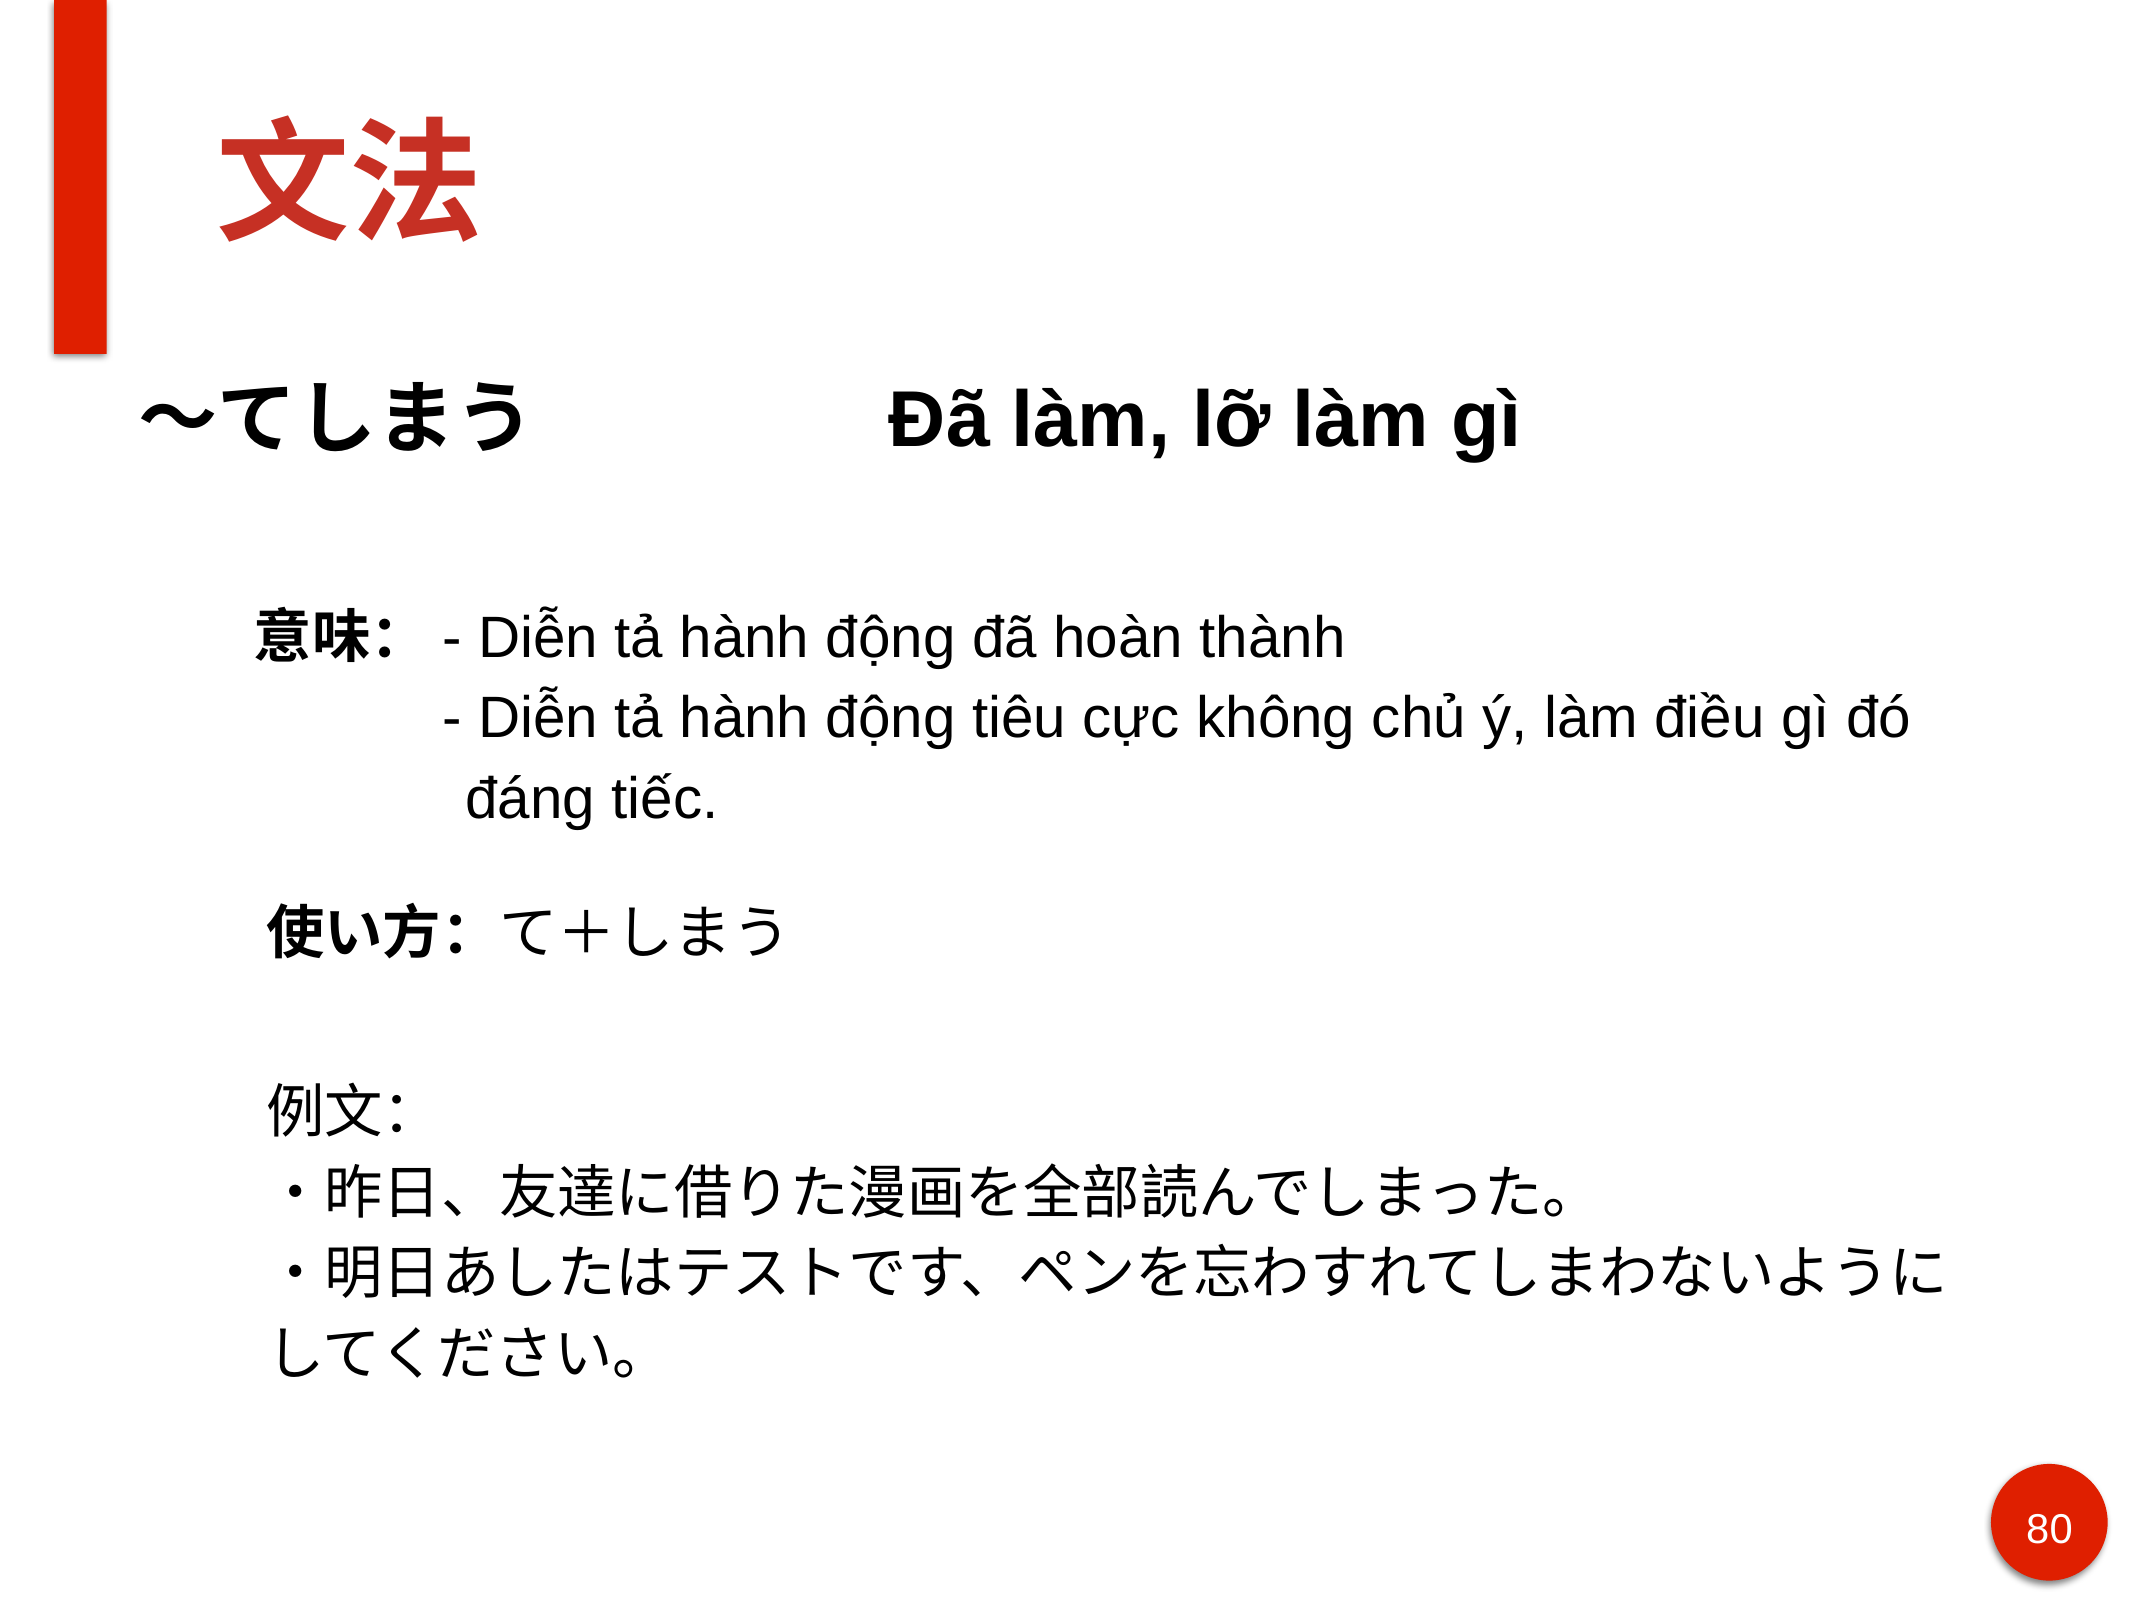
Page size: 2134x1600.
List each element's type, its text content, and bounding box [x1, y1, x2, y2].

list 〜てしまう Đã làm, lỡ làm gì [130, 359, 1587, 502]
slide_number 80 [2012, 1493, 2087, 1552]
text_box 意味：- Diễn tả hành động đã hoàn thành - Diễn tả hành động tiêu cực không chủ ý, làm điều gì đó đáng tiếc. [239, 573, 2087, 846]
title 文法 [208, 11, 1927, 343]
text_box 使い方：て＋しまう [251, 880, 1281, 981]
text_box 例文： ・昨日、友達に借りた漫画を全部読んでしまった。 ・明日あしたはテストです、ペンを忘わすれてしまわないように してください。 [251, 1024, 2074, 1401]
